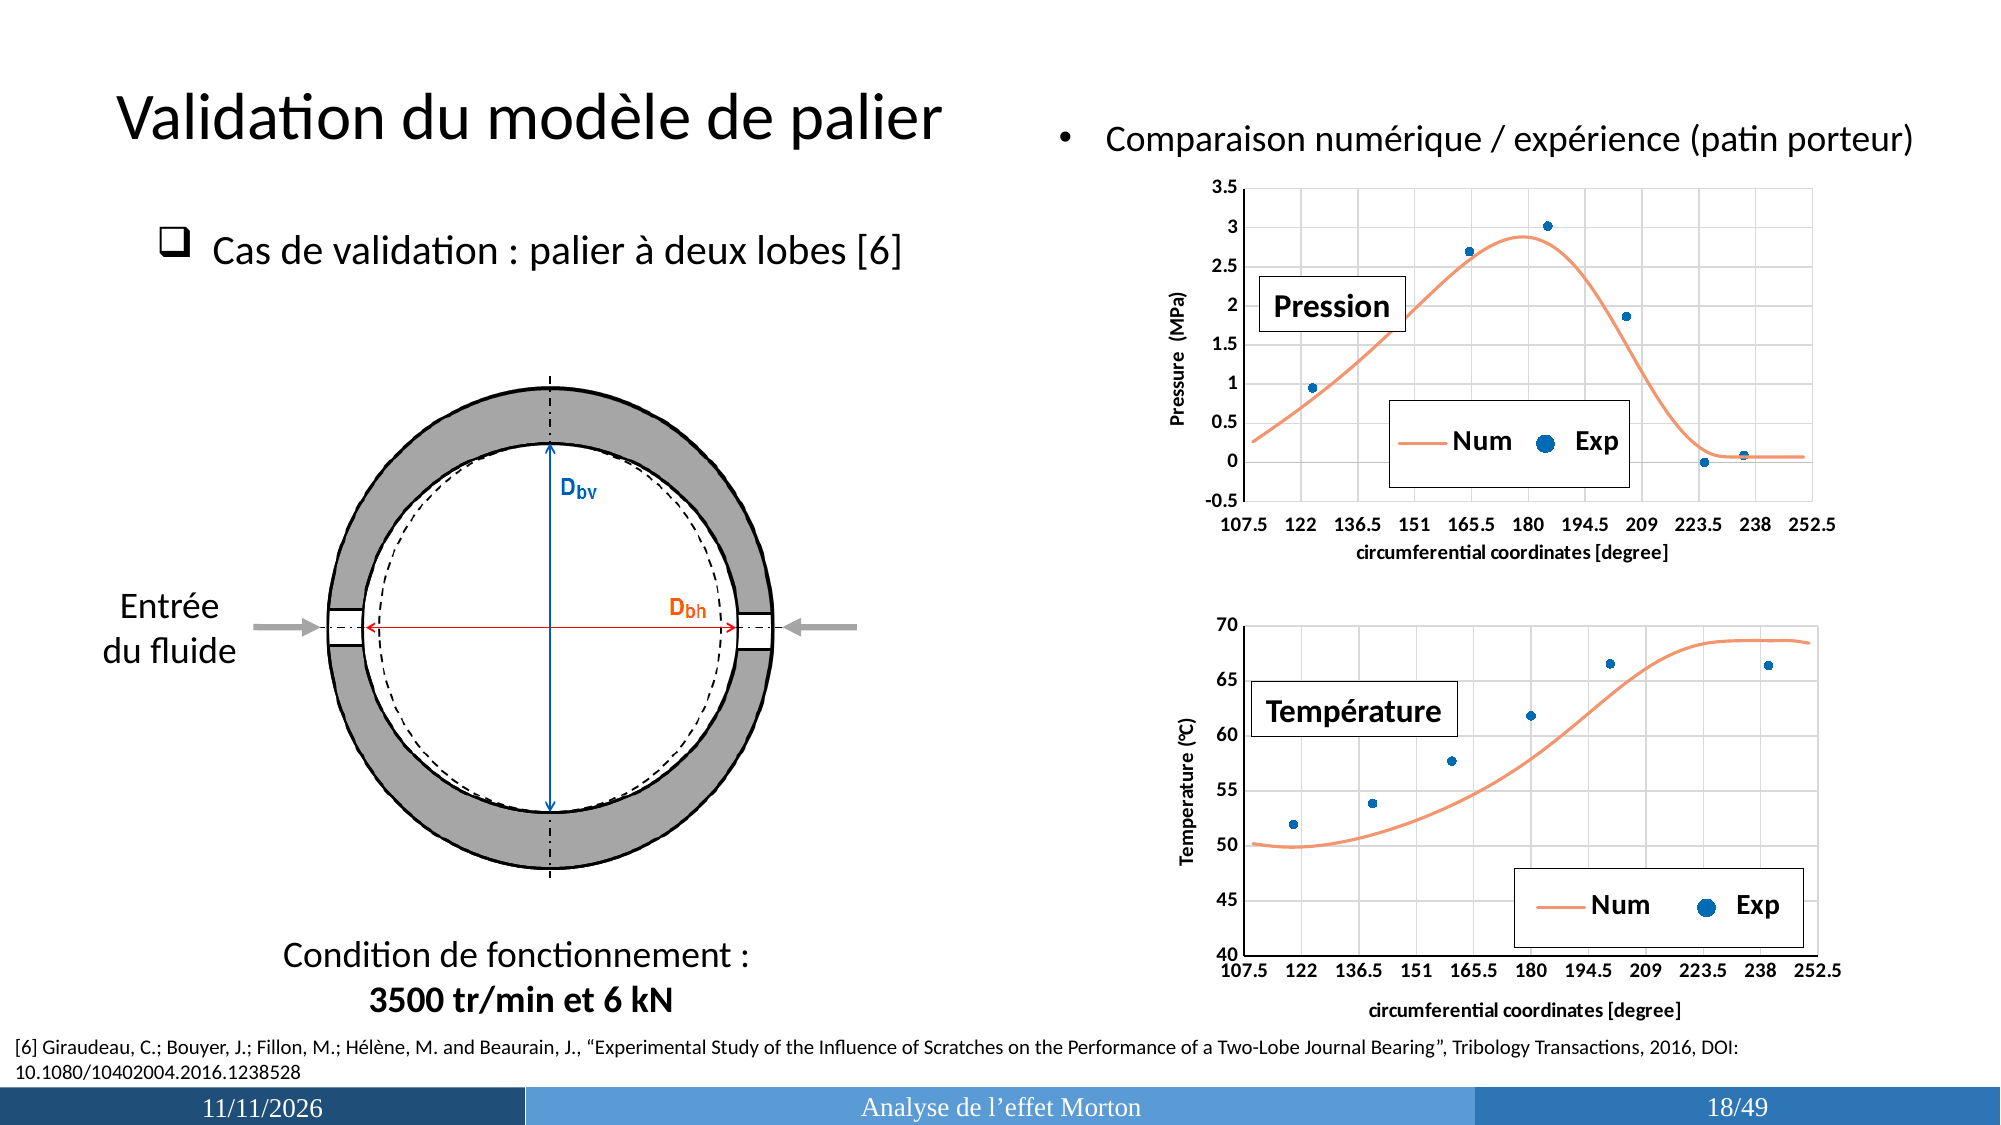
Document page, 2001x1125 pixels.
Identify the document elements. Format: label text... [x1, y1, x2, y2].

footer Analyse de l’effet Morton [526, 1092, 1475, 1125]
text_box [6] Giraudeau, C.; Bouyer, J.; Fillon, M.; Hélène, M. and Beaurain, J., “Experimental Study of the Influence of Scratches on the Performance of a Two-Lobe Journal Bearing”, Tribology Transactions, 2016, DOI: 10.1080/10402004.2016.1238528 [0, 1026, 1966, 1092]
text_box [217, 177, 1856, 1046]
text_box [86, 376, 1023, 878]
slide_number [0, 1092, 525, 1125]
text_box Cas de validation : palier à deux lobes [6] [141, 215, 217, 281]
text_box Comparaison numérique / expérience (patin porteur) [1044, 106, 1931, 167]
slide_number 18/49 [1475, 1087, 2000, 1125]
text_box Validation du modèle de palier [101, 65, 1944, 161]
